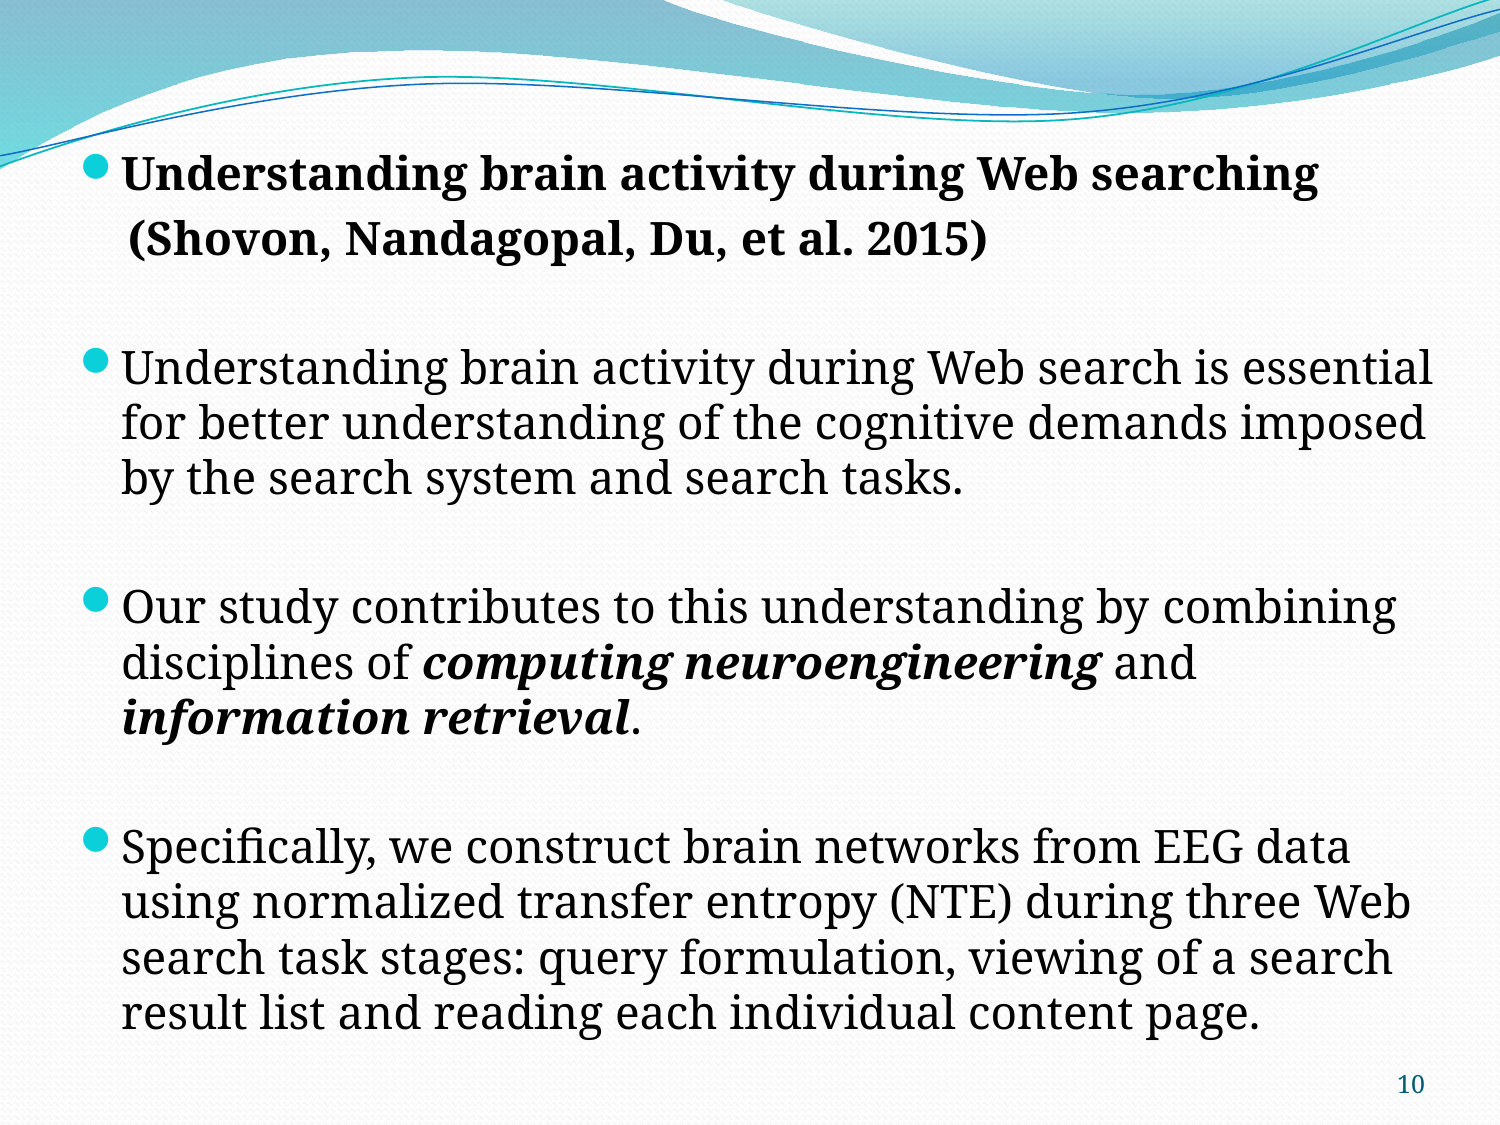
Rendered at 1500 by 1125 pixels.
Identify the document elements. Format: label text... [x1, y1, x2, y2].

slide_number 10 [1299, 1042, 1425, 1103]
list Understanding brain activity during Web searching (Shovon, Nandagopal, Du, et al. 2015) Understanding brain activity during Web search is essential for better understanding of the cognitive demands imposed by the search system and search tasks. Our study contributes to this understanding by combining disciplines of computing neuroengineering and information retrieval. Specifically, we construct brain networks from EEG data using normalized transfer entropy (NTE) during three Web search task stages: query formulation, viewing of a search result list and reading each individual content page. [64, 137, 1473, 1062]
